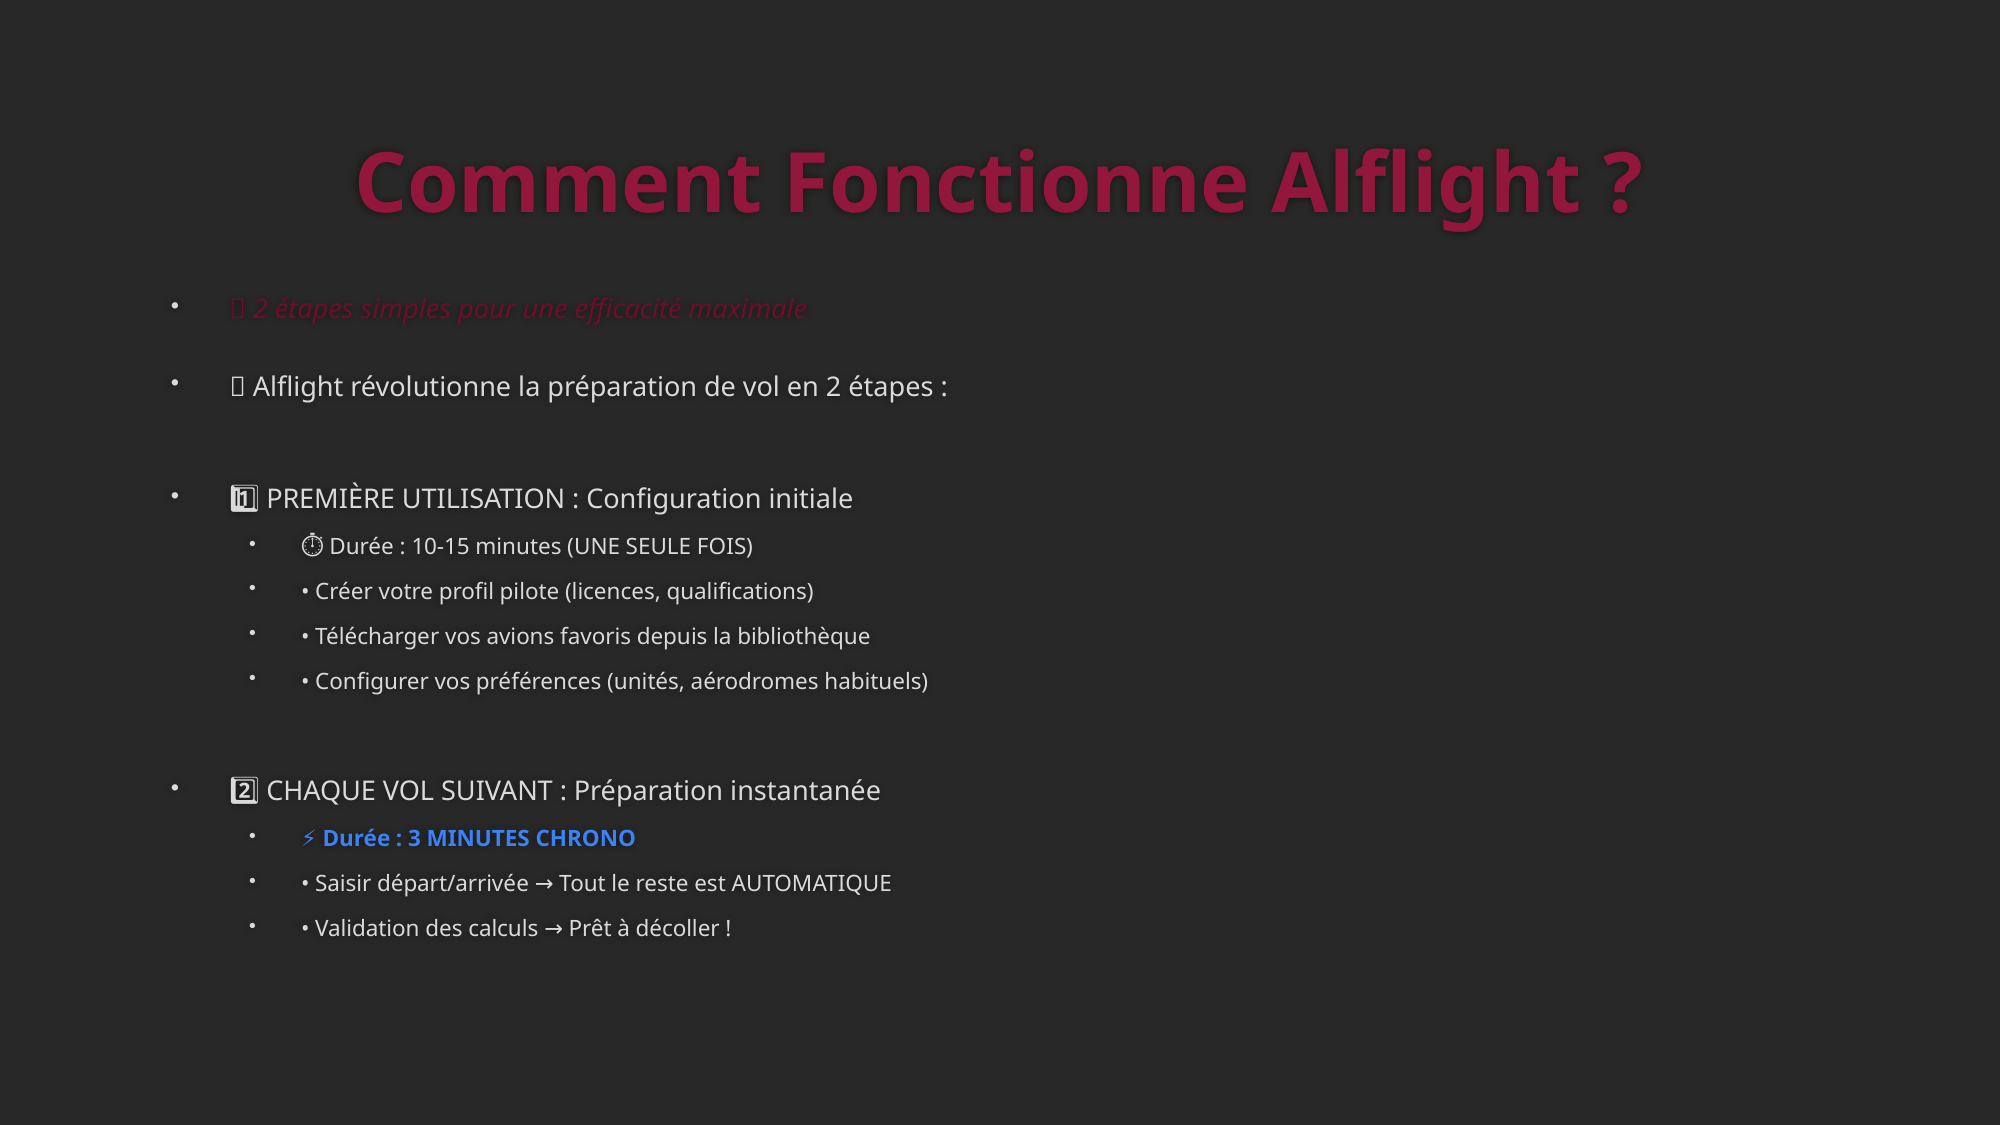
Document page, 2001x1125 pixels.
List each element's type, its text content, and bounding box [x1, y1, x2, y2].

title Comment Fonctionne Alflight ? [149, 99, 1849, 260]
list 🎯 2 étapes simples pour une efficacité maximale 📱 Alflight révolutionne la préparation de vol en 2 étapes : 1️⃣ PREMIÈRE UTILISATION : Configuration initiale ⏱️ Durée : 10-15 minutes (UNE SEULE FOIS) • Créer votre profil pilote (licences, qualifications) • Télécharger vos avions favoris depuis la bibliothèque • Configurer vos préférences (unités, aérodromes habituels) 2️⃣ CHAQUE VOL SUIVANT : Préparation instantanée ⚡ Durée : 3 MINUTES CHRONO • Saisir départ/arrivée → Tout le reste est AUTOMATIQUE • Validation des calculs → Prêt à décoller ! [149, 284, 1849, 950]
